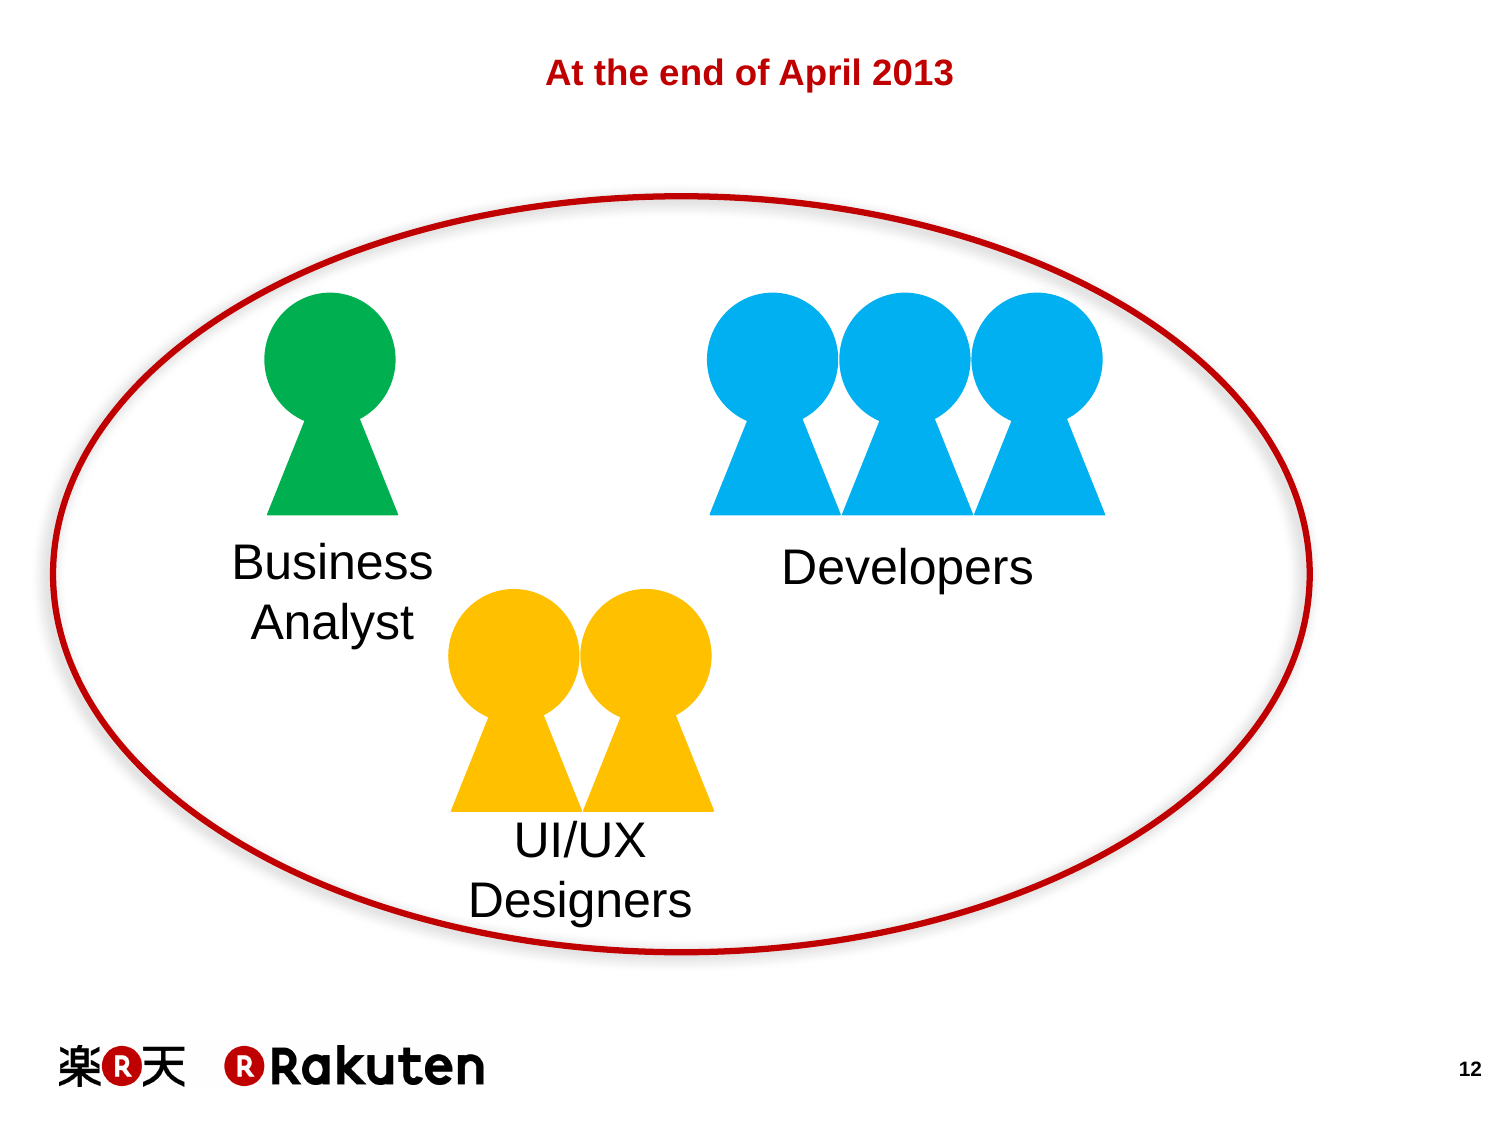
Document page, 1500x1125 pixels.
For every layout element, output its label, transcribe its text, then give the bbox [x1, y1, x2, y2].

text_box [707, 293, 1105, 615]
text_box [207, 293, 458, 640]
text_box [451, 295, 1310, 953]
text_box [265, 196, 1098, 588]
title At the end of April 2013 [59, 41, 1441, 101]
picture [53, 1039, 491, 1093]
text_box [53, 329, 416, 917]
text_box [421, 589, 739, 918]
